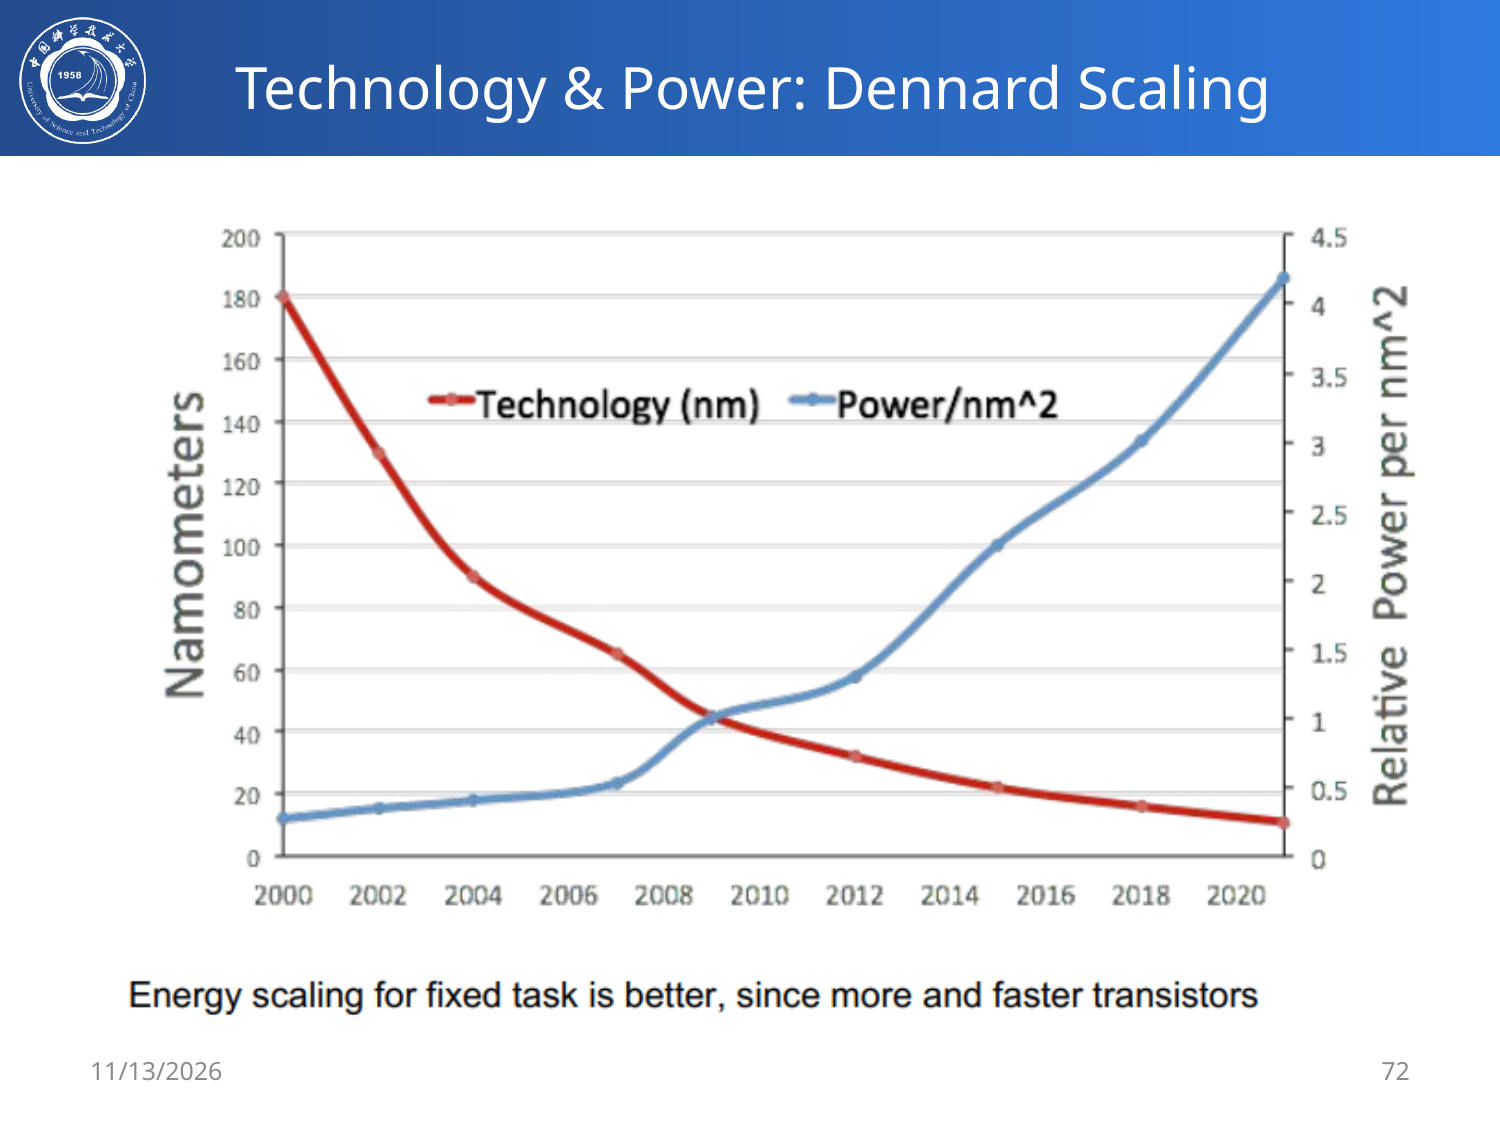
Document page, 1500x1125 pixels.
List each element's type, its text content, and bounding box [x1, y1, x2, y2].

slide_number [75, 1042, 425, 1103]
title Technology & Power: Dennard Scaling [77, 28, 1430, 144]
slide_number 72 [1074, 1042, 1425, 1103]
picture [111, 211, 1431, 1026]
picture [19, 17, 146, 144]
